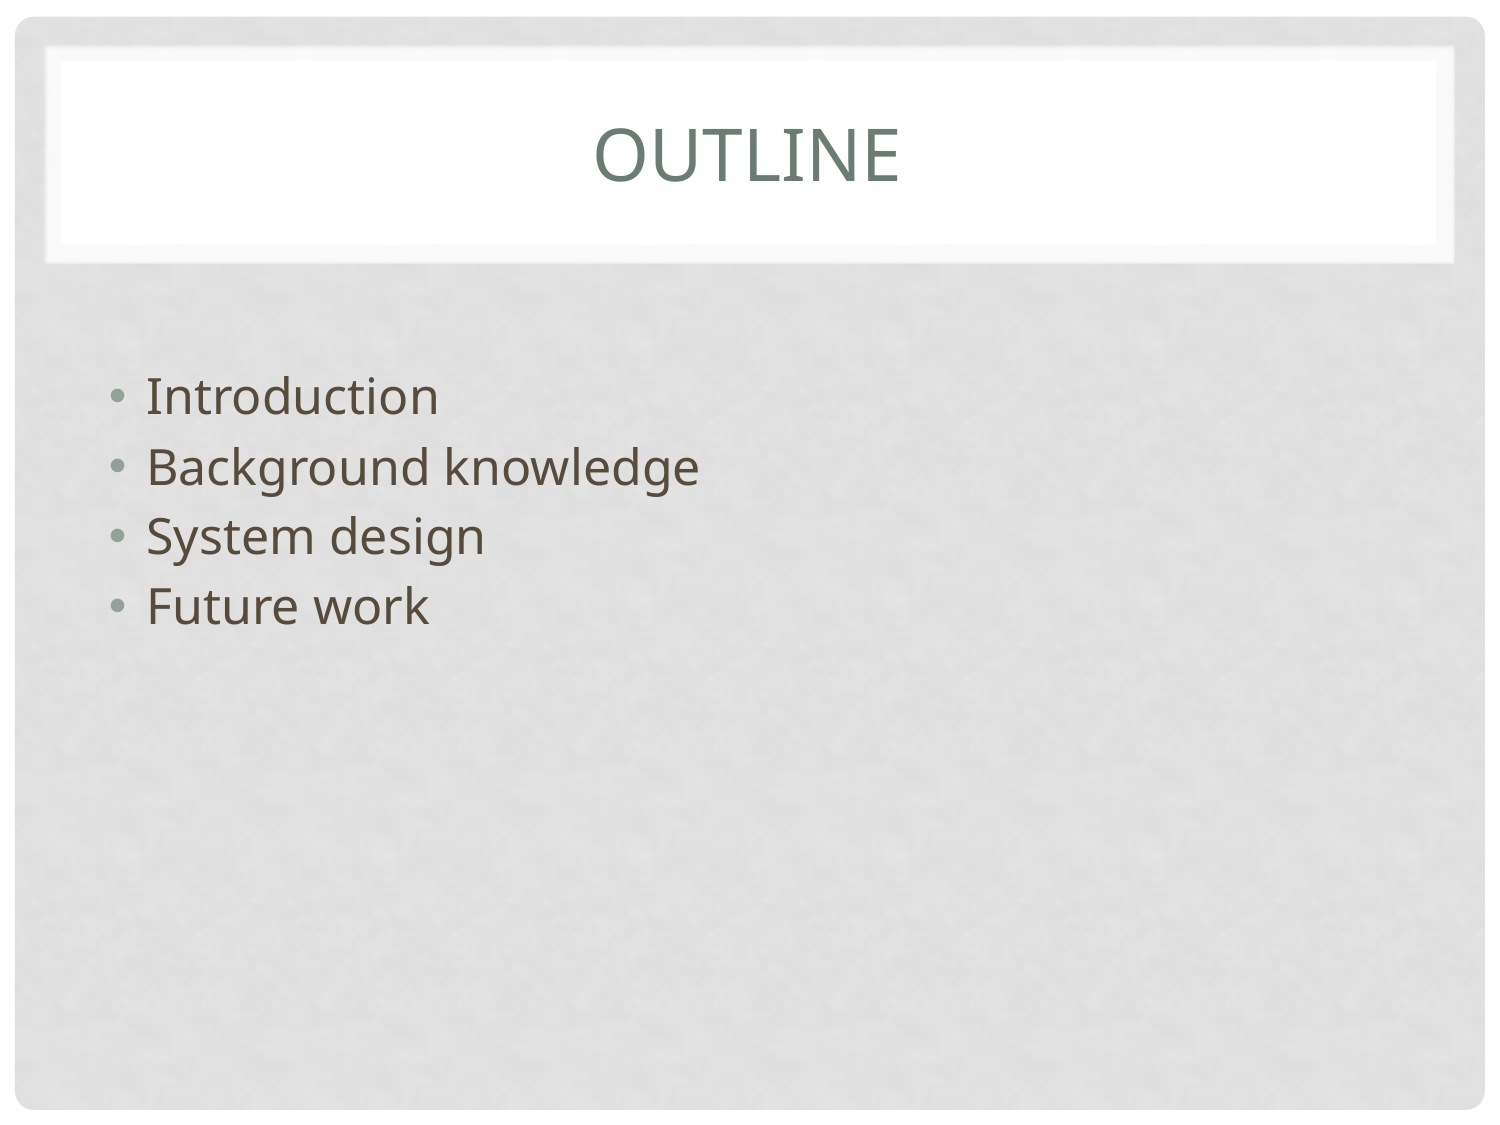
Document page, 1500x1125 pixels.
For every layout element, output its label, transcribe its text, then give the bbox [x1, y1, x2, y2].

title OutLine [69, 66, 1425, 238]
list Introduction Background knowledge System design Future work [75, 287, 1425, 1005]
